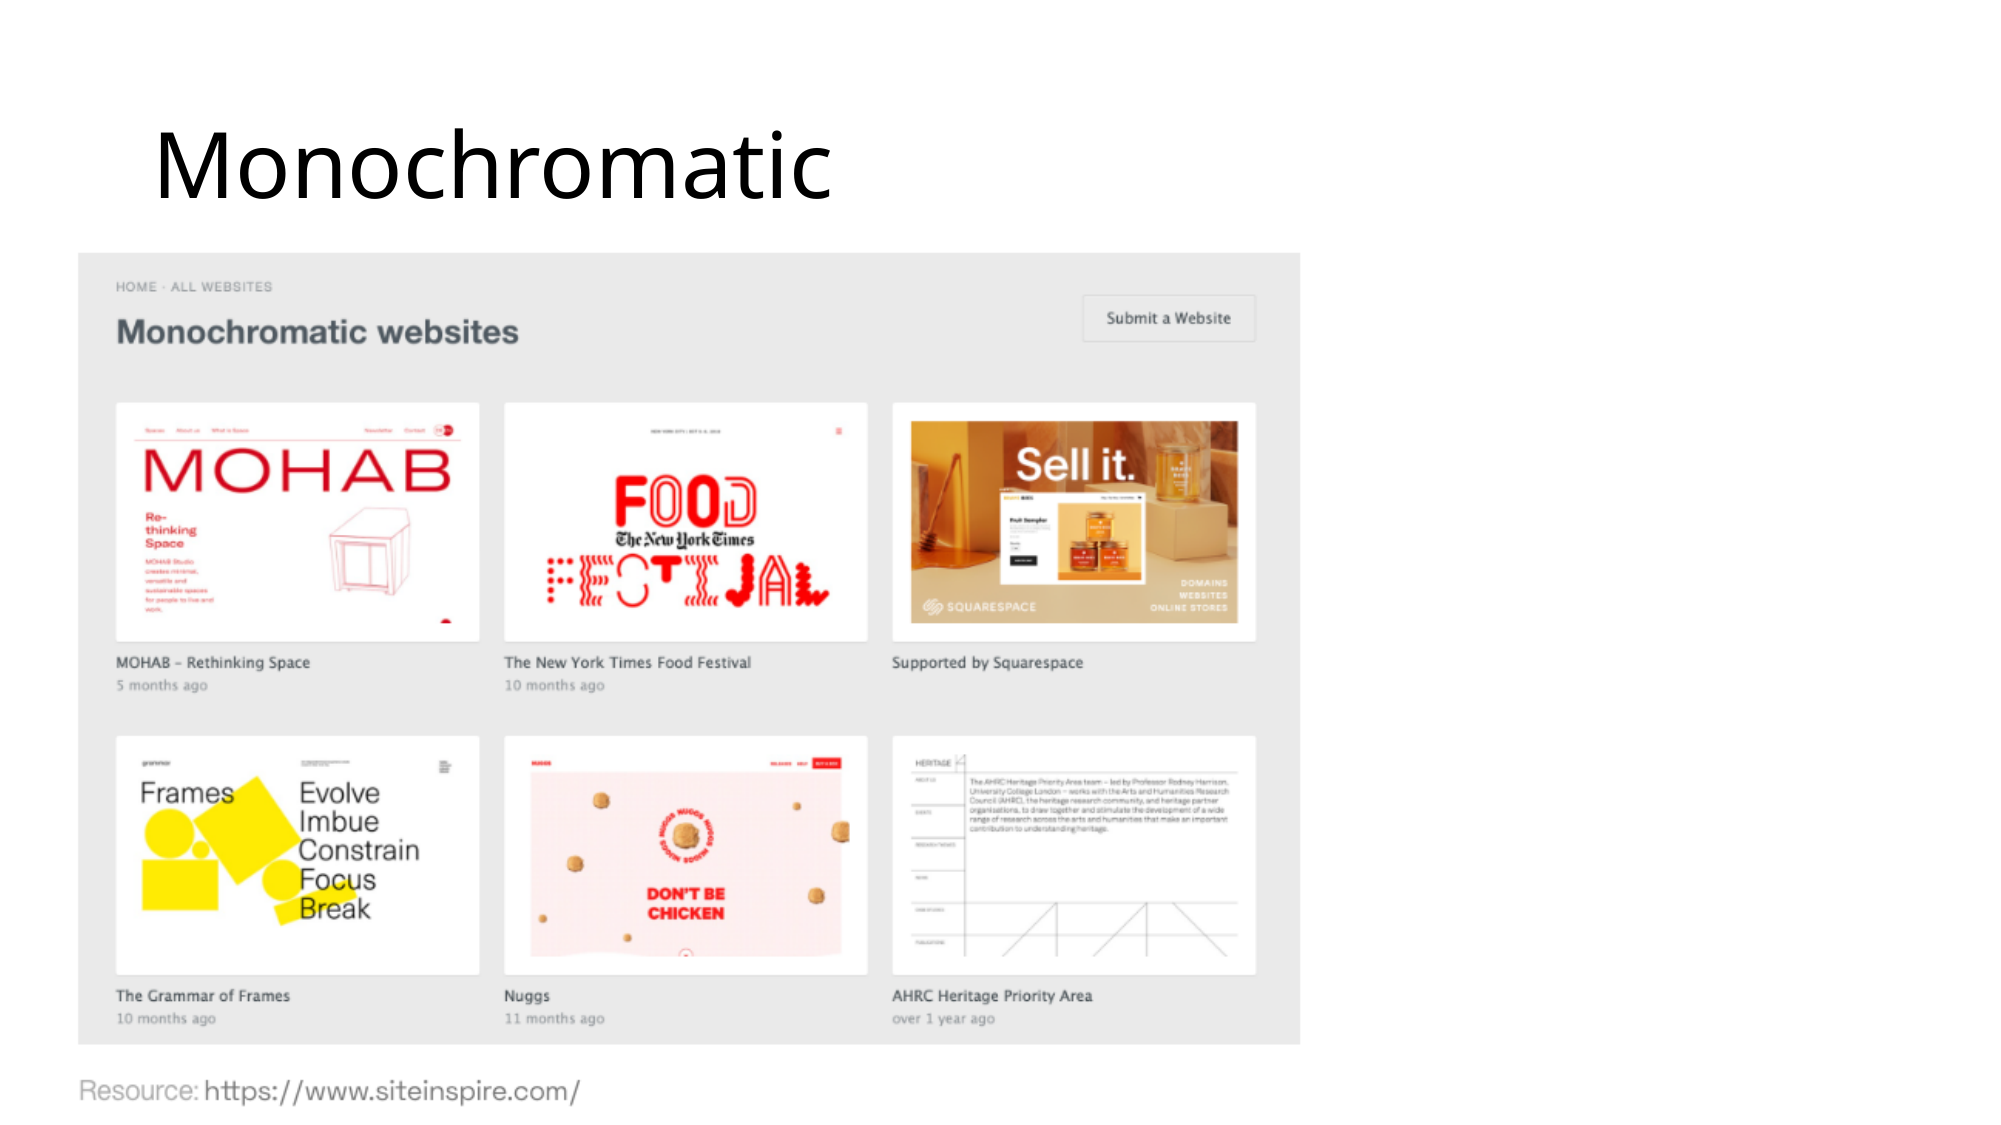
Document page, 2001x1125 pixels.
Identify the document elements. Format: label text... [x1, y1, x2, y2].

picture [63, 230, 1339, 1125]
title Monochromatic [137, 59, 1863, 278]
